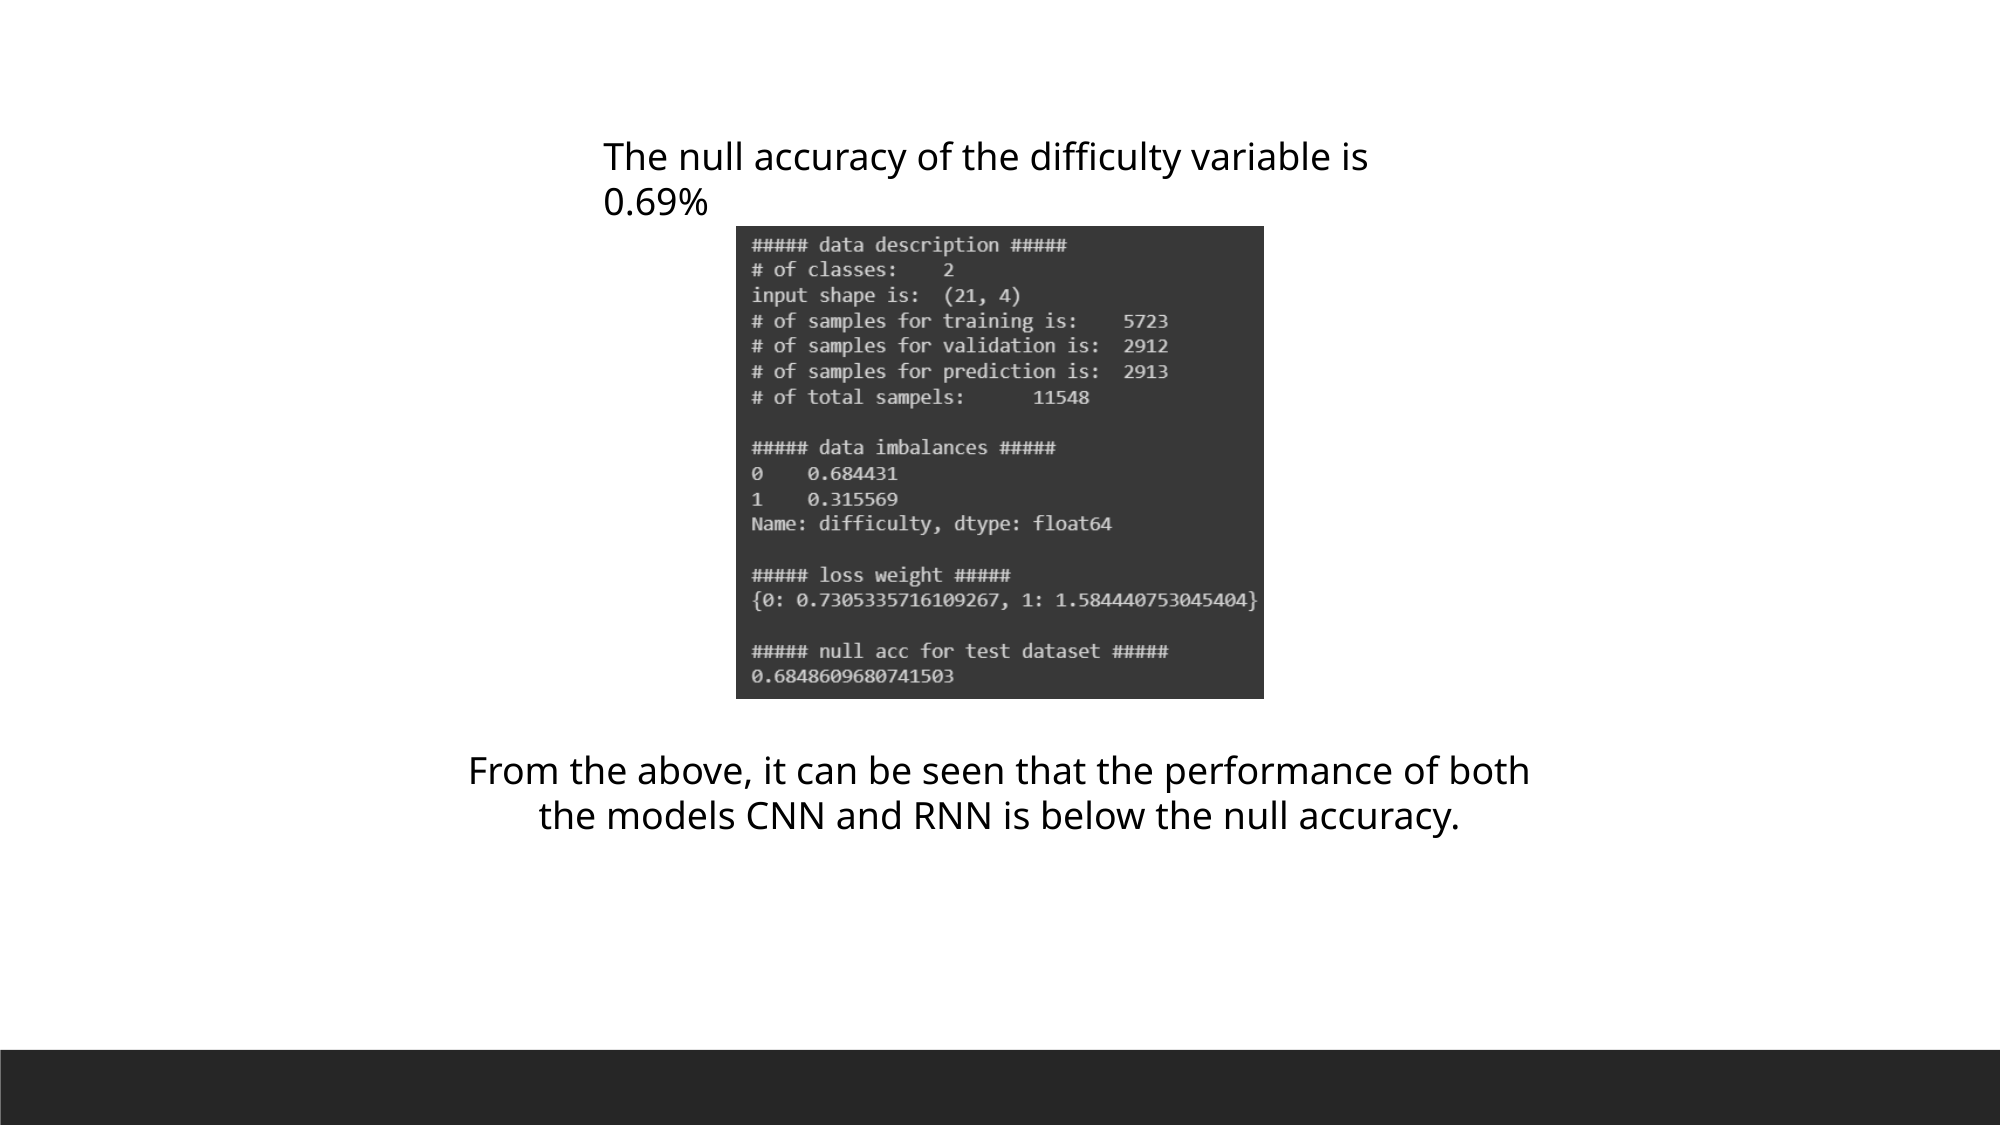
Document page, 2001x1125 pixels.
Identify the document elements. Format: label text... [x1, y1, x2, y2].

picture [736, 226, 1264, 700]
text_box The null accuracy of the difficulty variable is 0.69% [588, 125, 1412, 230]
text_box From the above, it can be seen that the performance of both the models CNN and RNN is below the null accuracy. [437, 739, 1563, 845]
